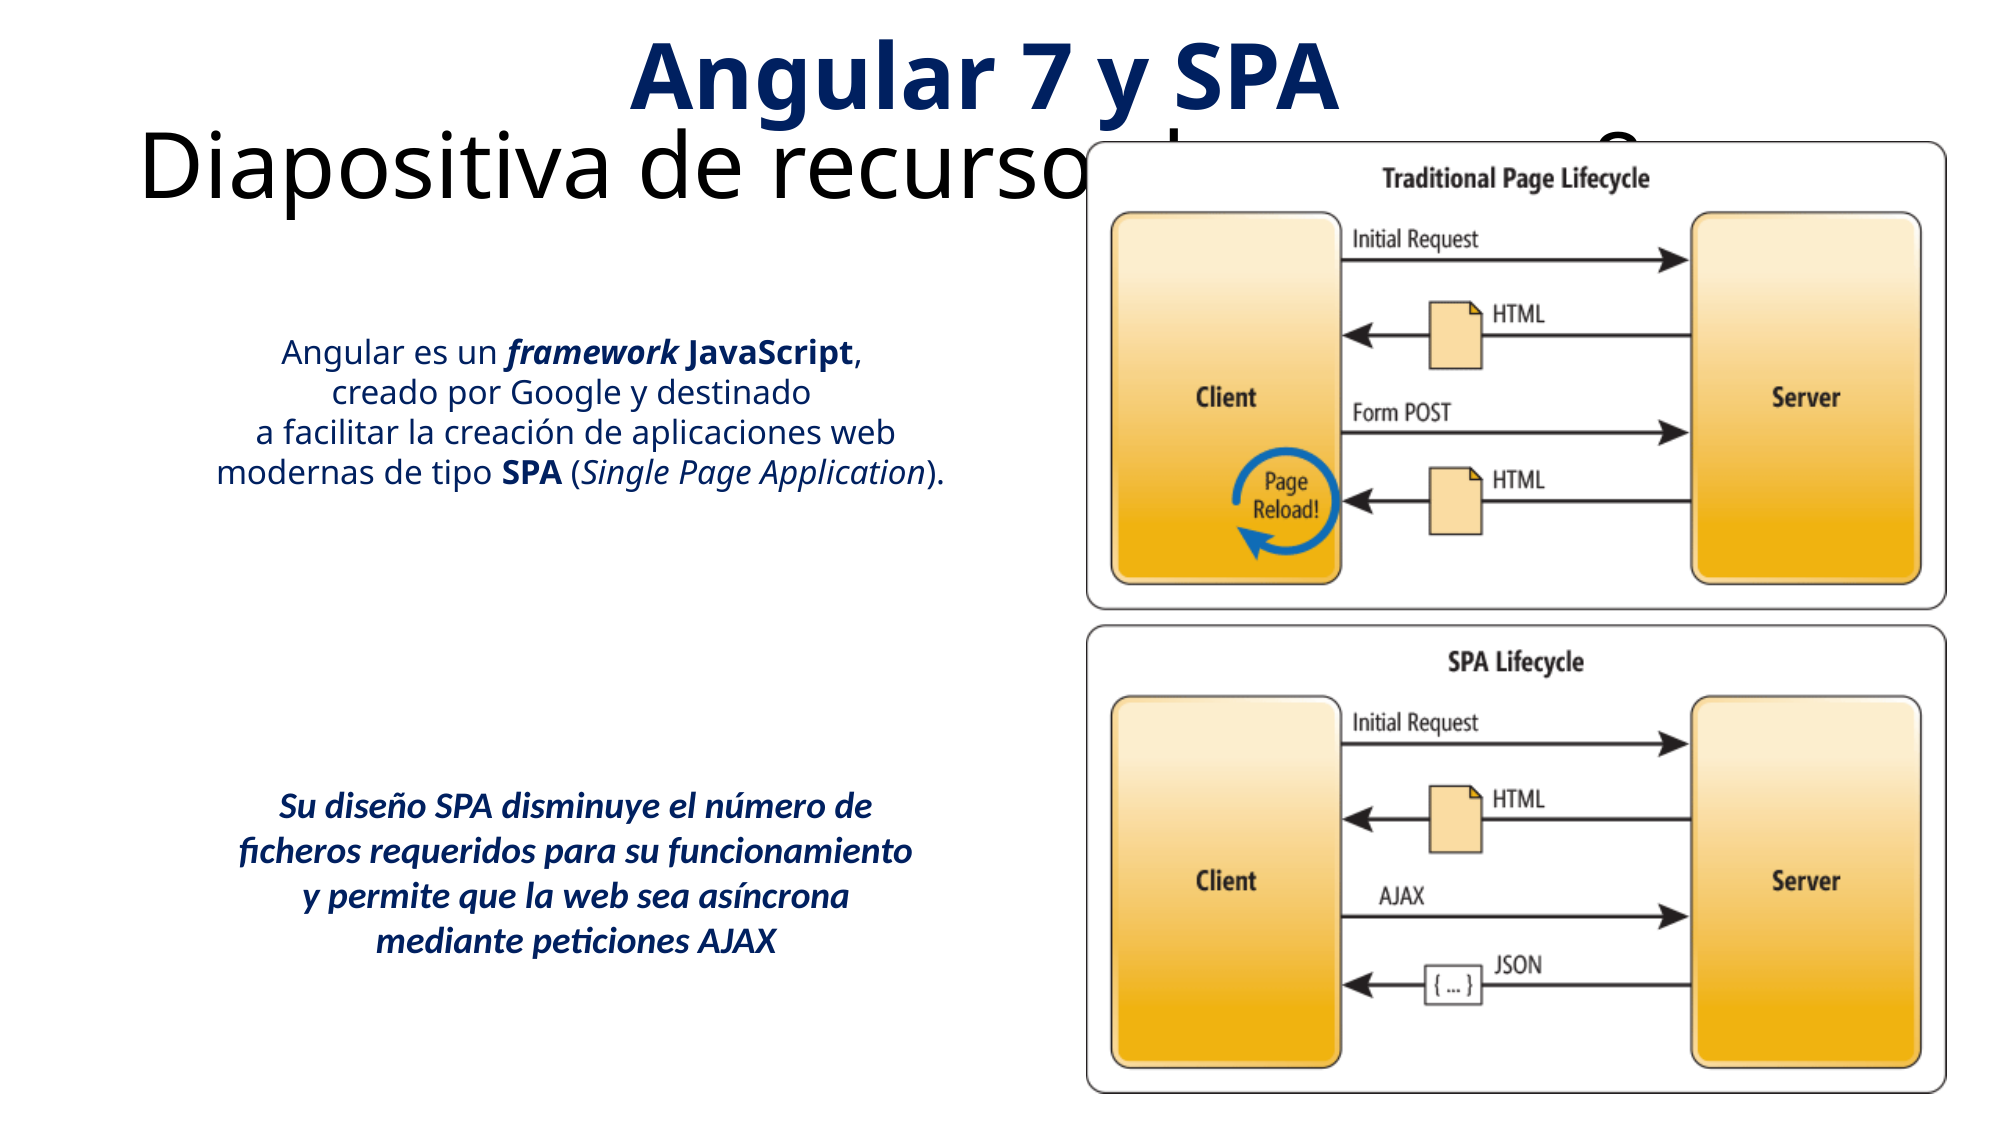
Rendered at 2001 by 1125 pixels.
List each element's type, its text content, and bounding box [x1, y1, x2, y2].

picture [1086, 141, 1947, 1094]
text_box Su diseño SPA disminuye el número de ficheros requeridos para su funcionamiento y permite que la web sea asíncrona mediante peticiones AJAX [234, 781, 919, 962]
text_box Angular 7 y SPA [119, 44, 1852, 112]
text_box Angular es un framework JavaScript, creado por Google y destinado a facilitar la creación de aplicaciones web modernas de tipo SPA (Single Page Application). [65, 331, 1086, 491]
title Diapositiva de recursos humanos 8 [137, 59, 1863, 278]
